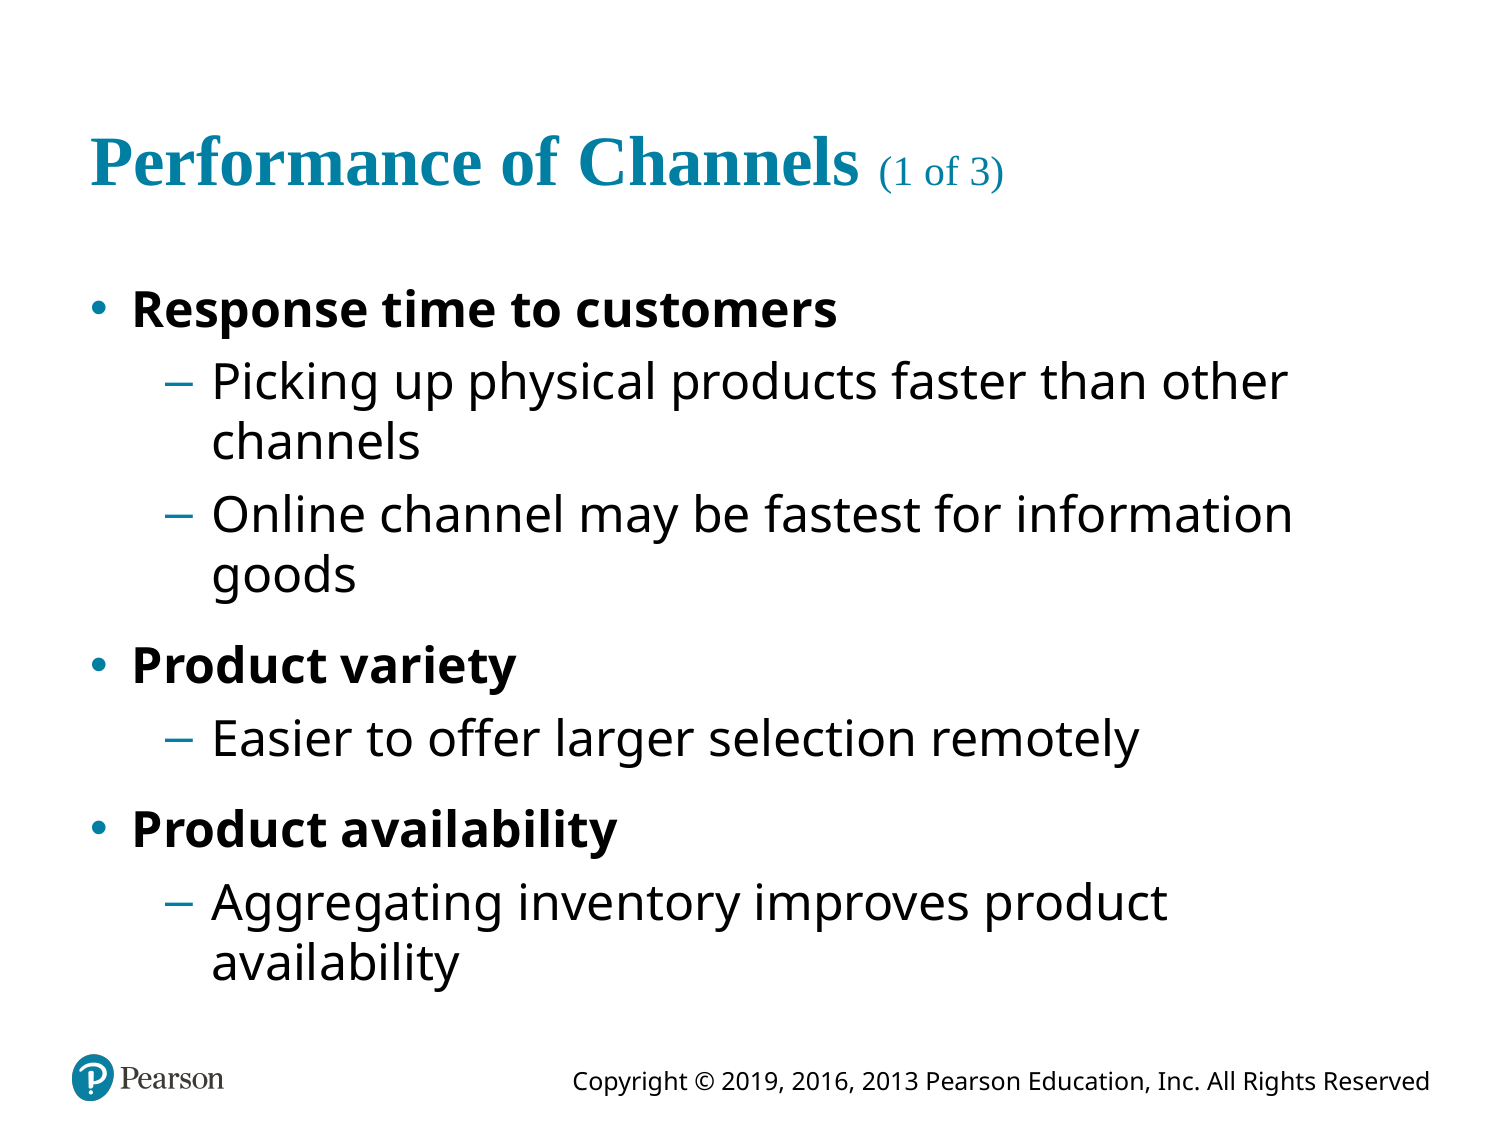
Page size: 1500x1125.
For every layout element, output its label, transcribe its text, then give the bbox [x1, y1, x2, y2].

picture [72, 1054, 88, 1070]
picture [98, 1054, 224, 1101]
picture [80, 1063, 106, 1088]
picture [72, 1087, 83, 1101]
list Response time to customers Picking up physical products faster than other channels Online channel may be fastest for information goods Product variety Easier to offer larger selection remotely Product availability Aggregating inventory improves product availability [75, 262, 1425, 1006]
title Performance of Channels (1 of 3) [75, 0, 1425, 216]
